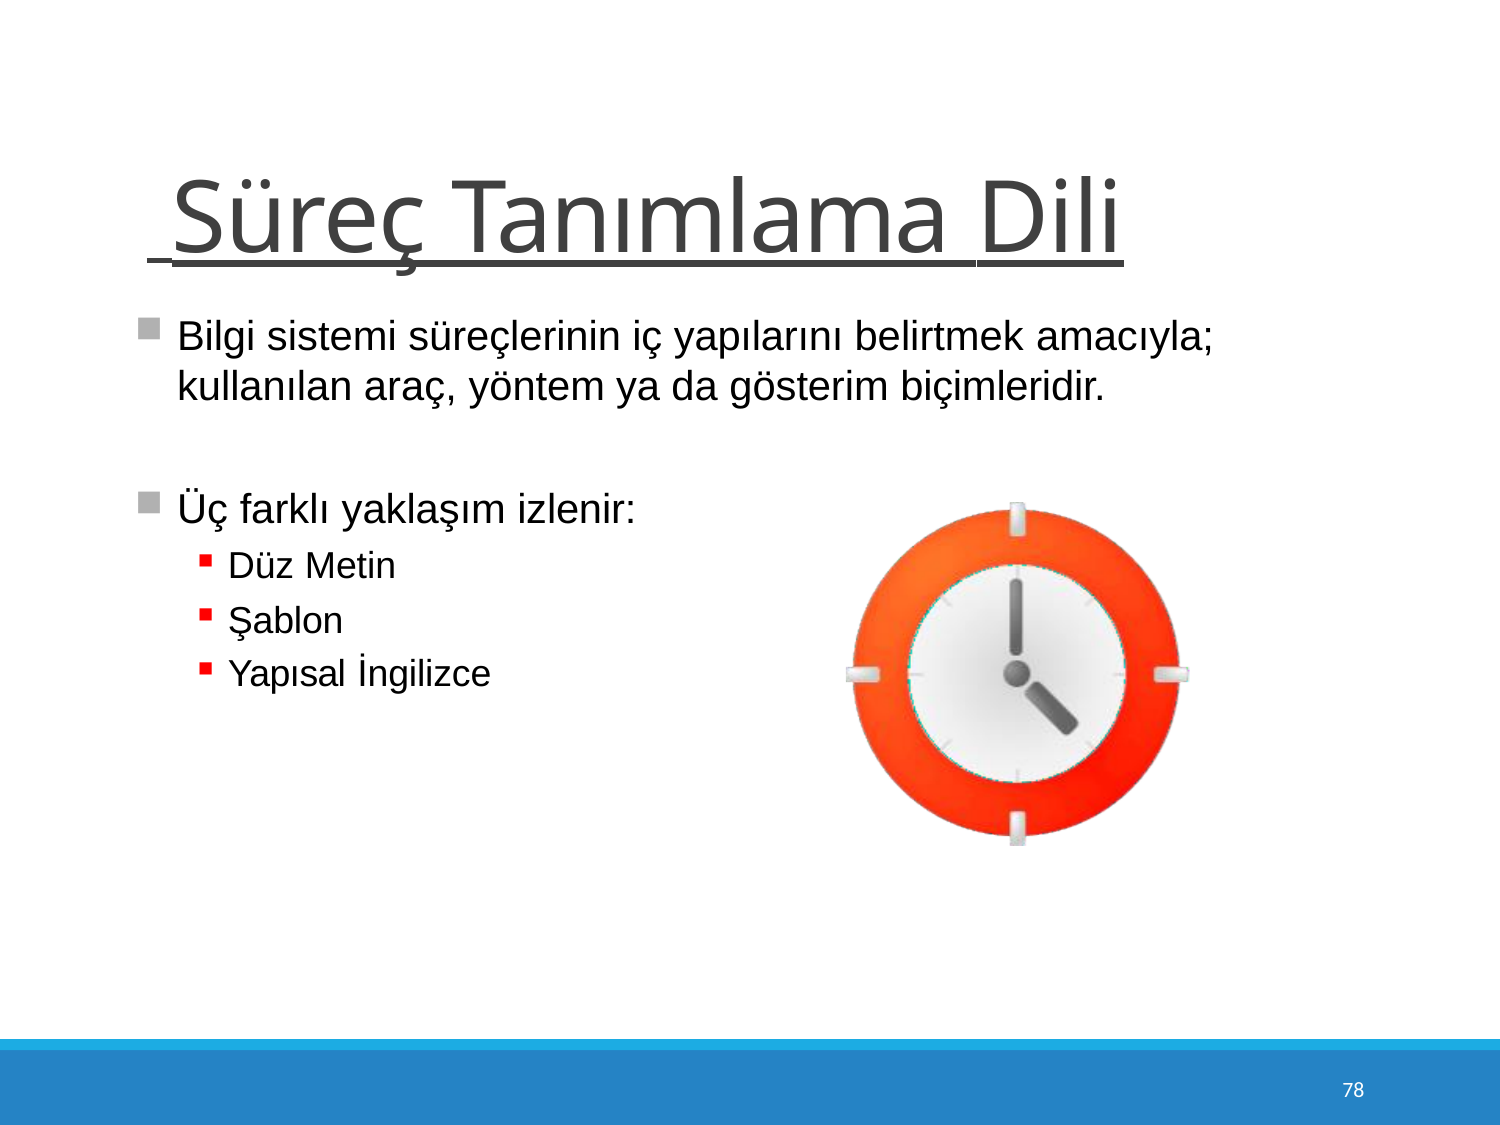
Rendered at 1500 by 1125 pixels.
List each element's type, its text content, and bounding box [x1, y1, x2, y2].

title Süreç Tanımlama Dili [124, 150, 1376, 393]
slide_number 10 [1338, 1078, 1369, 1125]
text_box Bilgi sistemi süreçlerinin iç yapılarını belirtmek amacıyla; kullanılan araç, yöntem ya da gösterim biçimleridir. Üç farklı yaklaşım izlenir: Düz Metin Şablon Yapısal İngilizce [132, 307, 1218, 695]
text_box [845, 502, 1190, 846]
